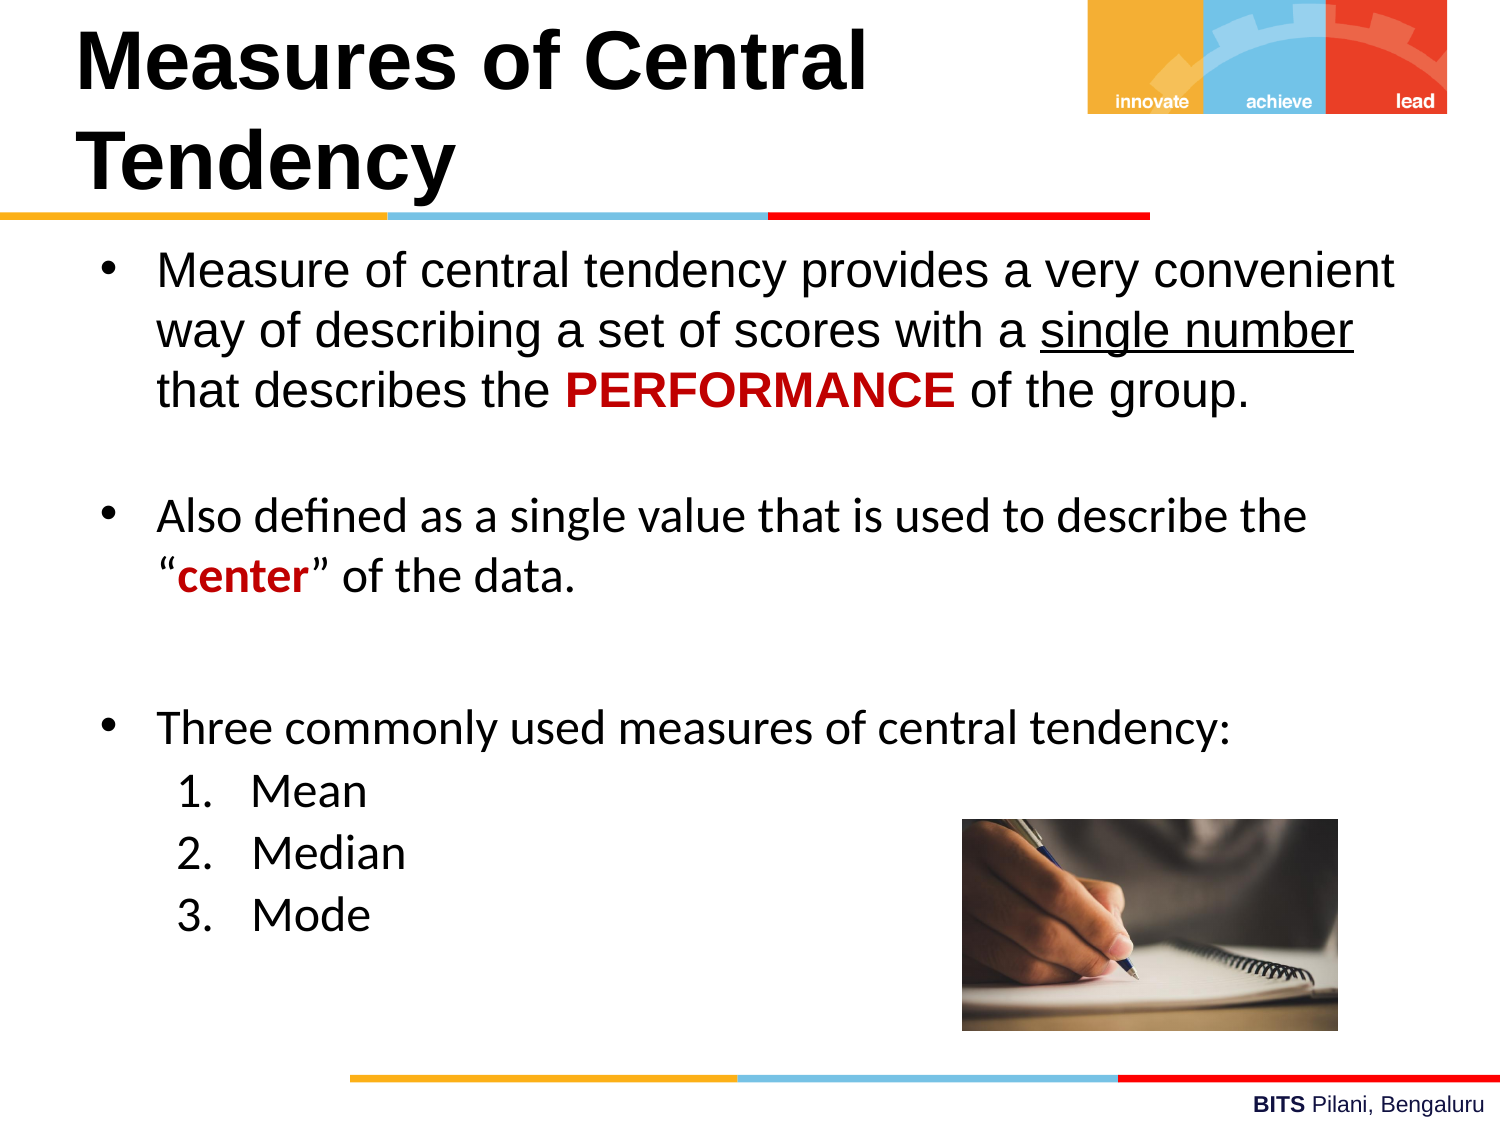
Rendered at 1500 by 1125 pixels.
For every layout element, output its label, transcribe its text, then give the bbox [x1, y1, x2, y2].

list Measure of central tendency provides a very convenient way of describing a set of scores with a single number that describes the PERFORMANCE of the group. Also defined as a single value that is used to describe the “center” of the data. Three commonly used measures of central tendency: Mean Median Mode [99, 237, 1407, 1025]
picture [1088, 0, 1448, 114]
picture [962, 819, 1338, 1031]
title Measures of Central Tendency [75, 0, 1088, 150]
